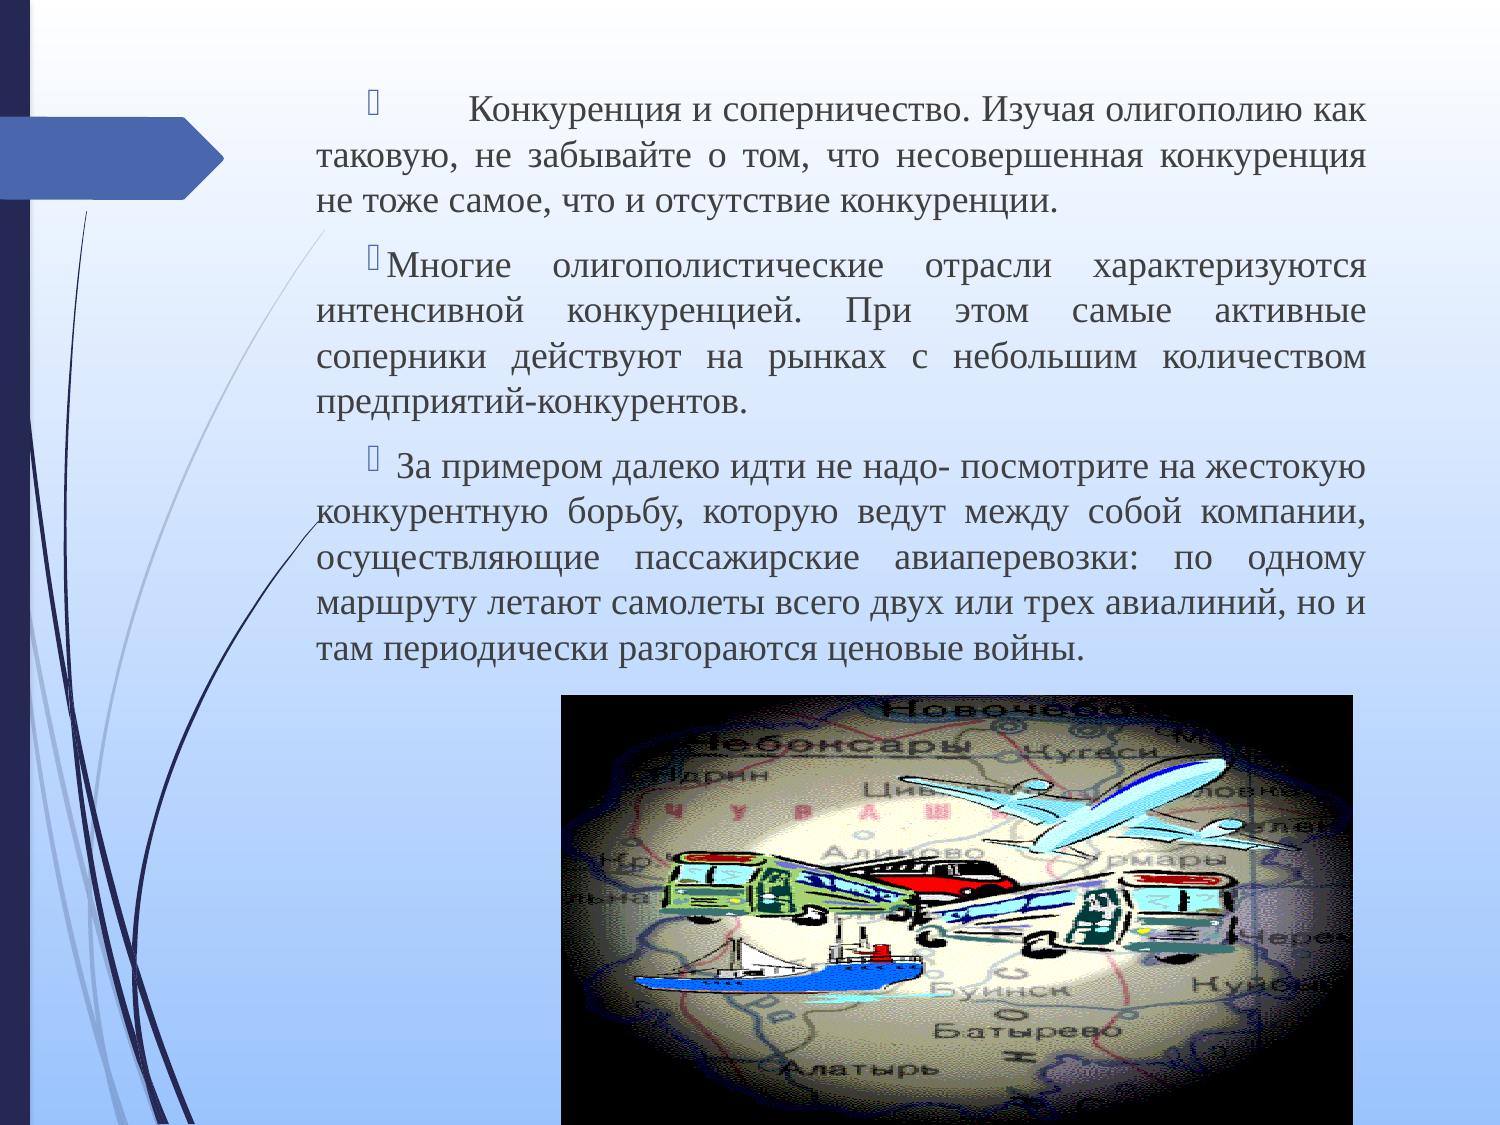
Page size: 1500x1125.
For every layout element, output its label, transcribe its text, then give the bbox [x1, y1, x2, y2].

list Конкуренция и соперничество. Изучая олигополию как таковую, не забывайте о том, что несовершенная конкуренция не тоже самое, что и отсутствие конкуренции. Многие олигополистические отрасли характеризуются интенсивной конкуренцией. При этом самые активные соперники действуют на рынках с небольшим количеством предприятий-конкурентов. За примером далеко идти не надо- посмотрите на жестокую конкурентную борьбу, которую ведут между собой компании, осуществляющие пассажирские авиаперевозки: по одному маршруту летают самолеты всего двух или трех авиалиний, но и там периодически разгораются ценовые войны. [301, 76, 1383, 696]
picture [560, 695, 1353, 1125]
